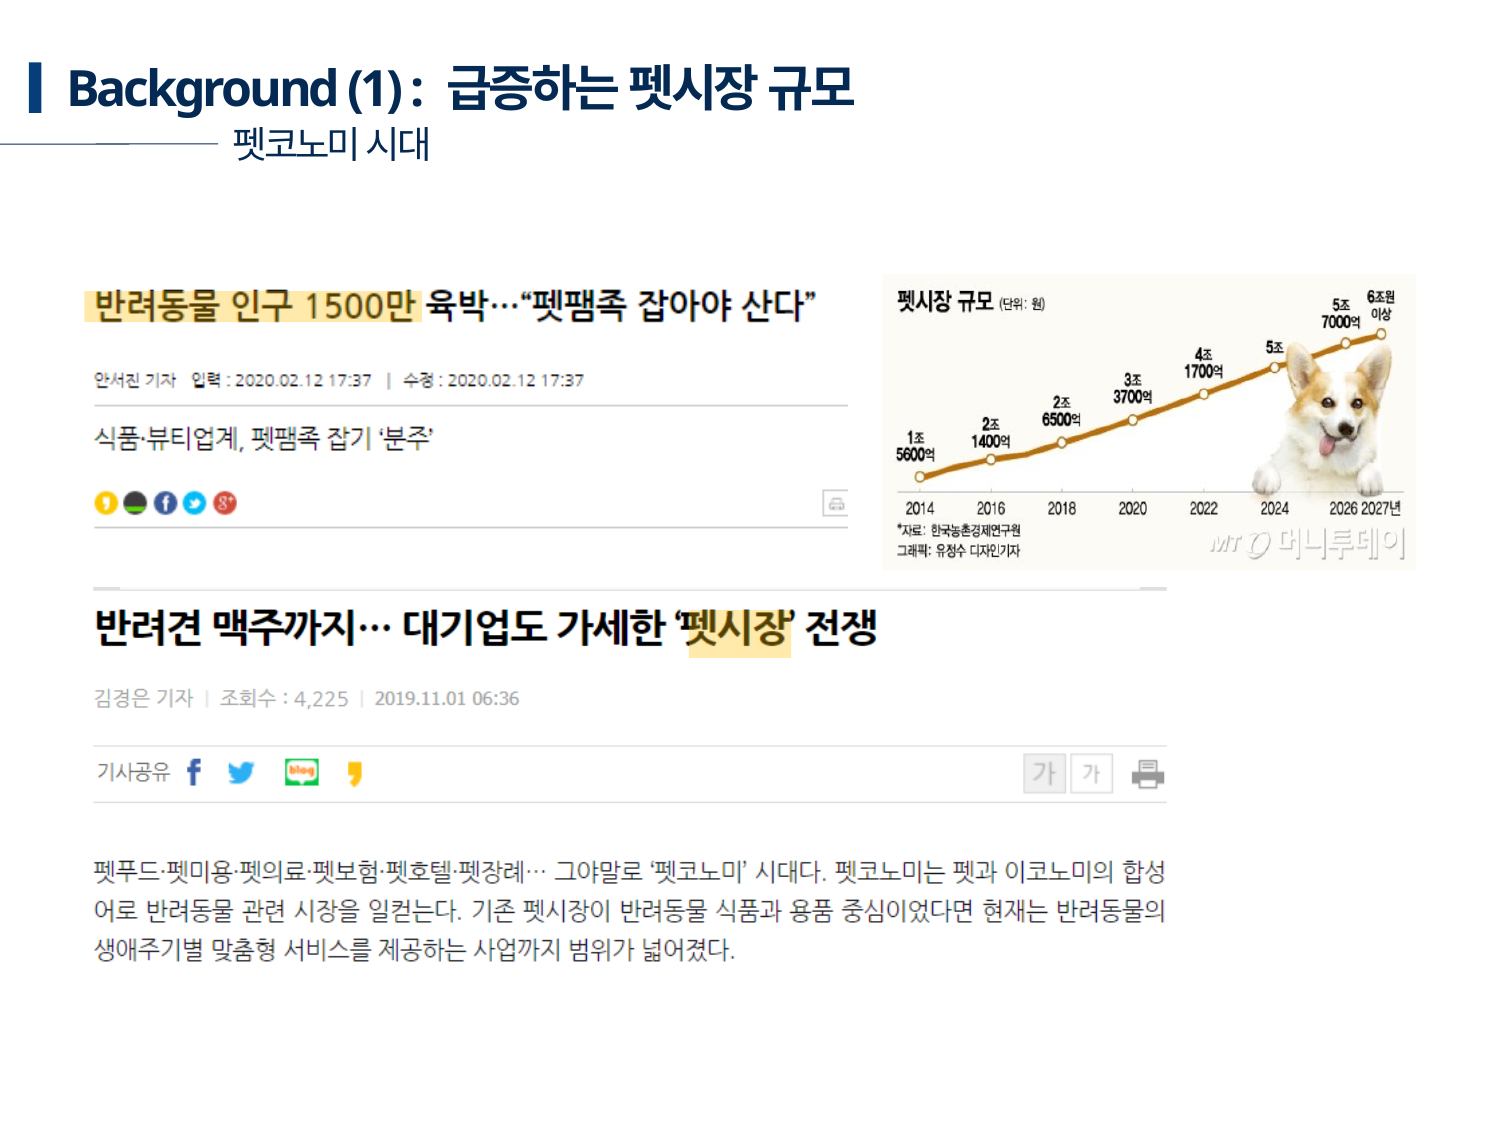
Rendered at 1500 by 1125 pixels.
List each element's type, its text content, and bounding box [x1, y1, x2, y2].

picture [84, 587, 1214, 986]
picture [35, 272, 849, 560]
text_box 펫코노미 시대 [218, 126, 447, 174]
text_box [28, 49, 875, 126]
picture [882, 272, 1416, 571]
